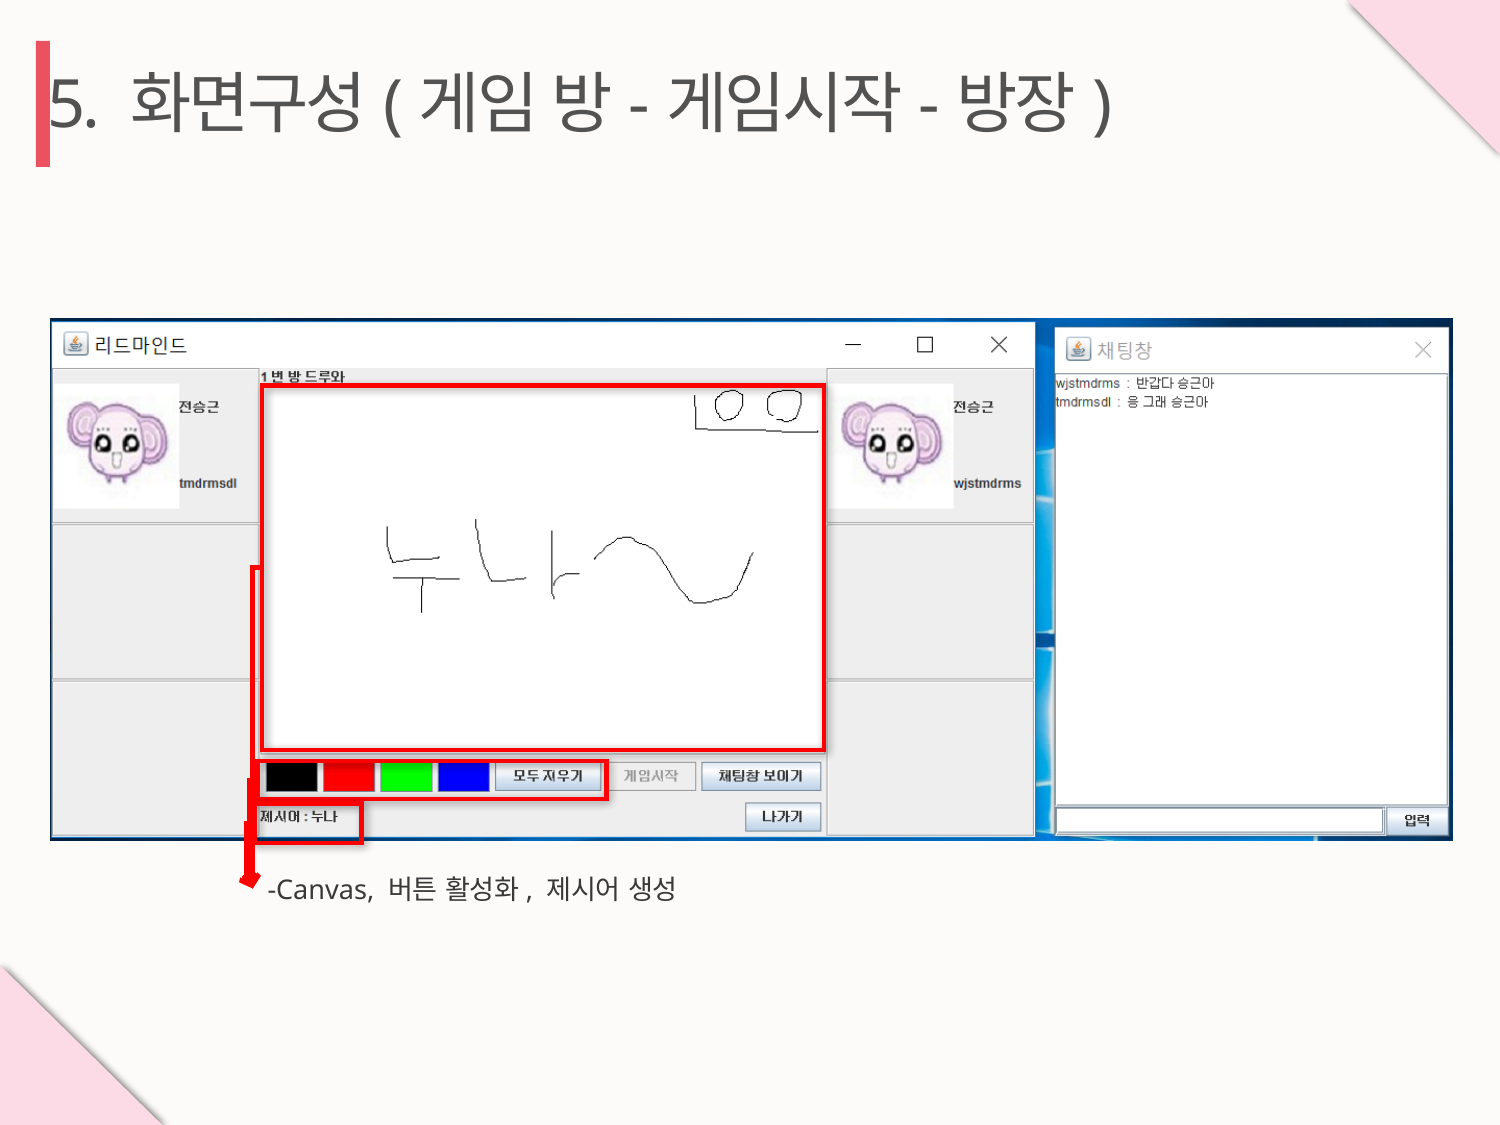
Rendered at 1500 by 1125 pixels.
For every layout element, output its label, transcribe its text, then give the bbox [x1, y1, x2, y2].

text_box [0, 963, 164, 1125]
text_box 5. 화면구성(게임 방-게임시작-방장) [51, 53, 1127, 149]
text_box -Canvas, 버튼 활성화, 제시어 생성 [252, 864, 734, 913]
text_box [252, 567, 263, 889]
text_box [1345, 0, 1500, 157]
picture [50, 318, 1453, 842]
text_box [252, 779, 258, 889]
text_box [35, 40, 51, 168]
